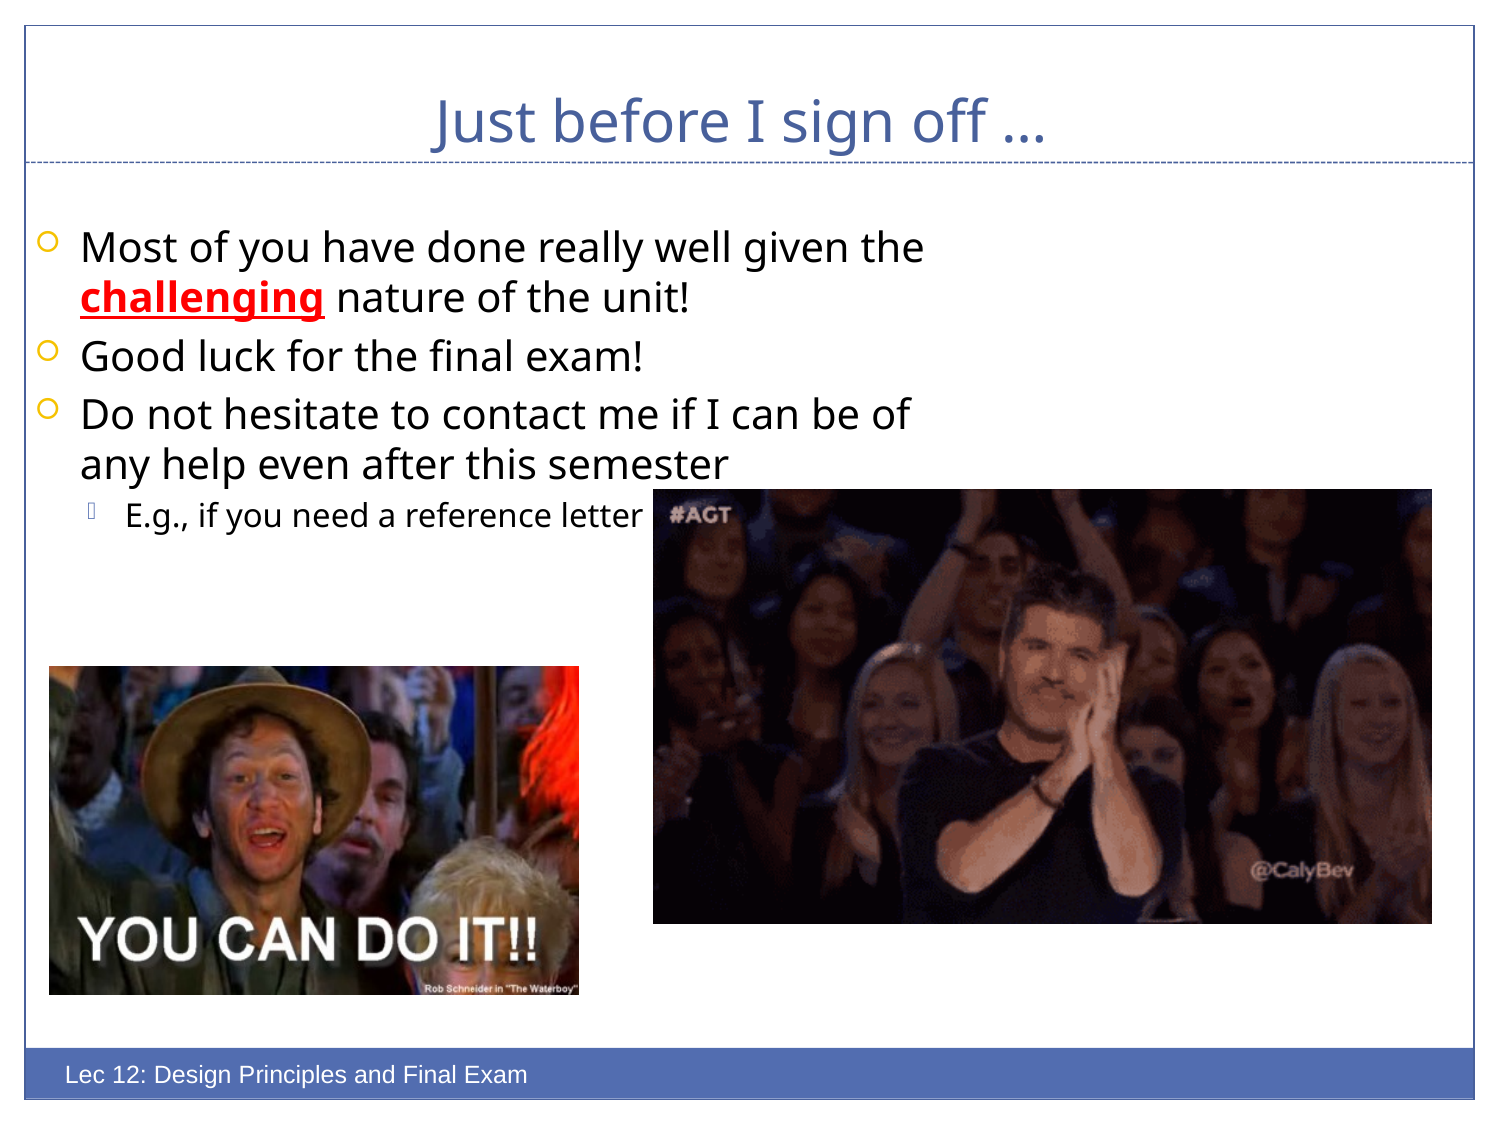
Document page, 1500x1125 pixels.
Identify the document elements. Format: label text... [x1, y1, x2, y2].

picture [49, 666, 580, 995]
footer Lec 12: Design Principles and Final Exam [50, 1051, 800, 1112]
list Most of you have done really well given the challenging nature of the unit! Good luck for the final exam! Do not hesitate to contact me if I can be of any help even after this semester E.g., if you need a reference letter [0, 213, 983, 1053]
title Just before I sign off … [49, 37, 1450, 162]
picture [653, 489, 1432, 925]
